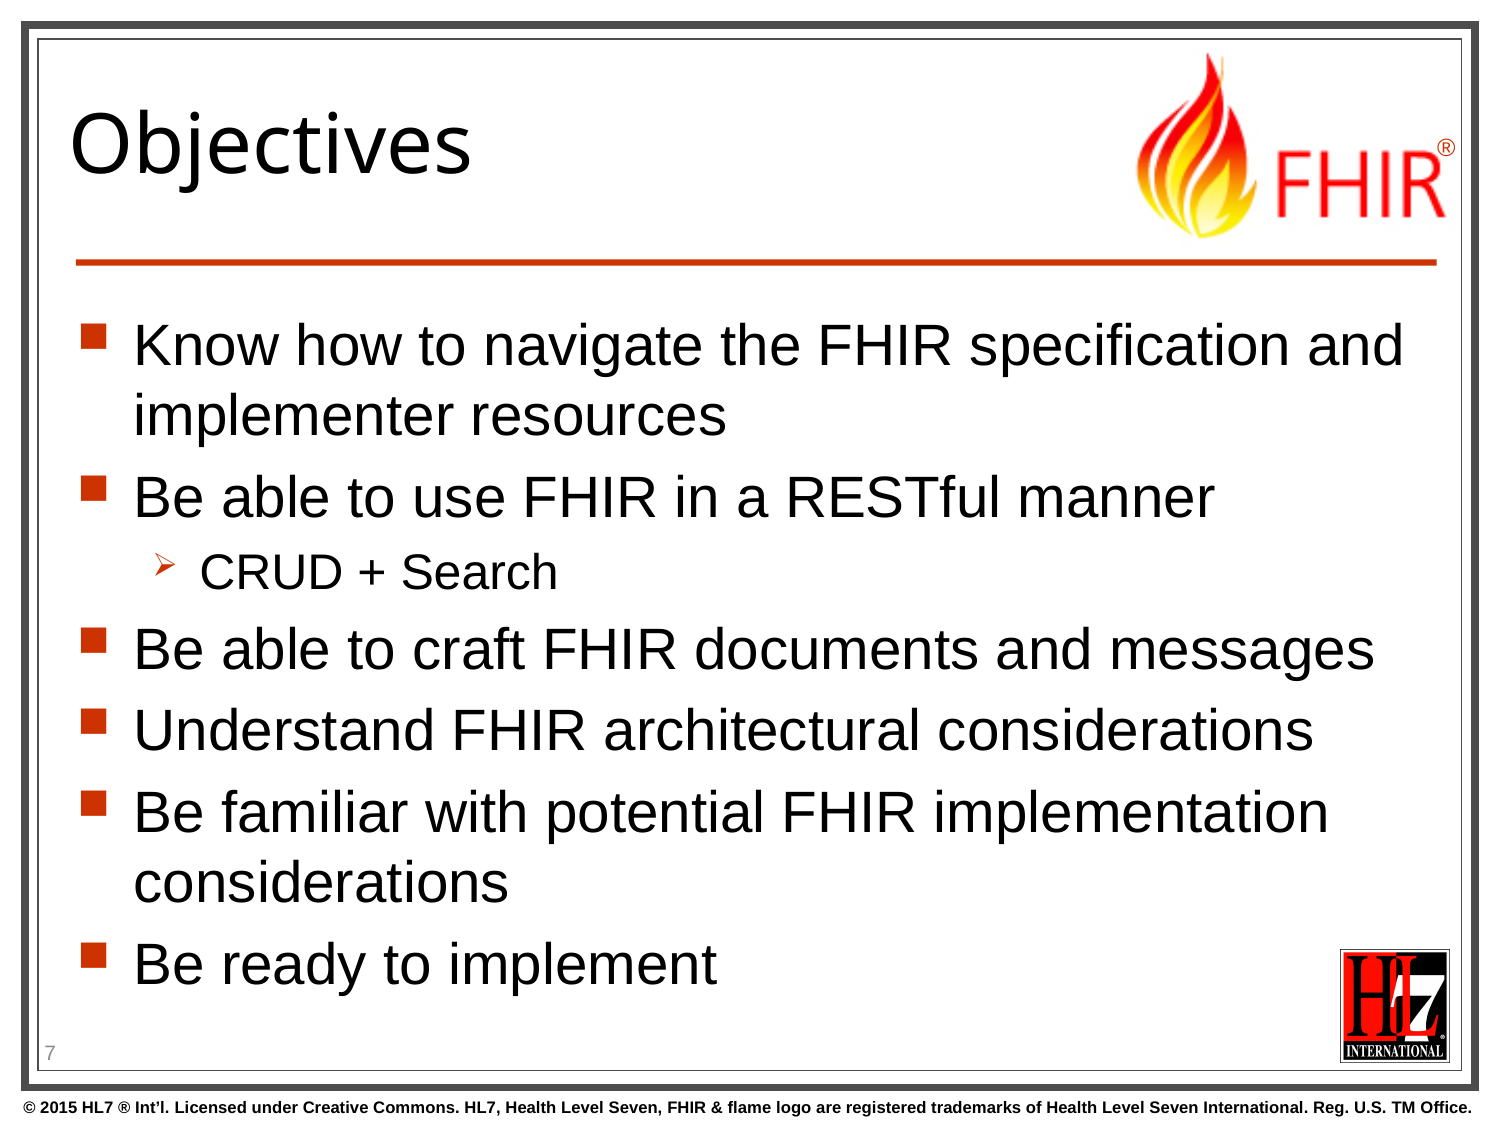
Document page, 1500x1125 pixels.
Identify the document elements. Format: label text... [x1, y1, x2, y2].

picture [1340, 949, 1450, 1063]
title Objectives [53, 54, 1128, 244]
list Know how to navigate the FHIR specification and implementer resources Be able to use FHIR in a RESTful manner CRUD + Search Be able to craft FHIR documents and messages Understand FHIR architectural considerations Be familiar with potential FHIR implementation considerations Be ready to implement [62, 299, 1438, 1059]
picture [1124, 42, 1458, 249]
slide_number 7 [29, 1034, 148, 1071]
